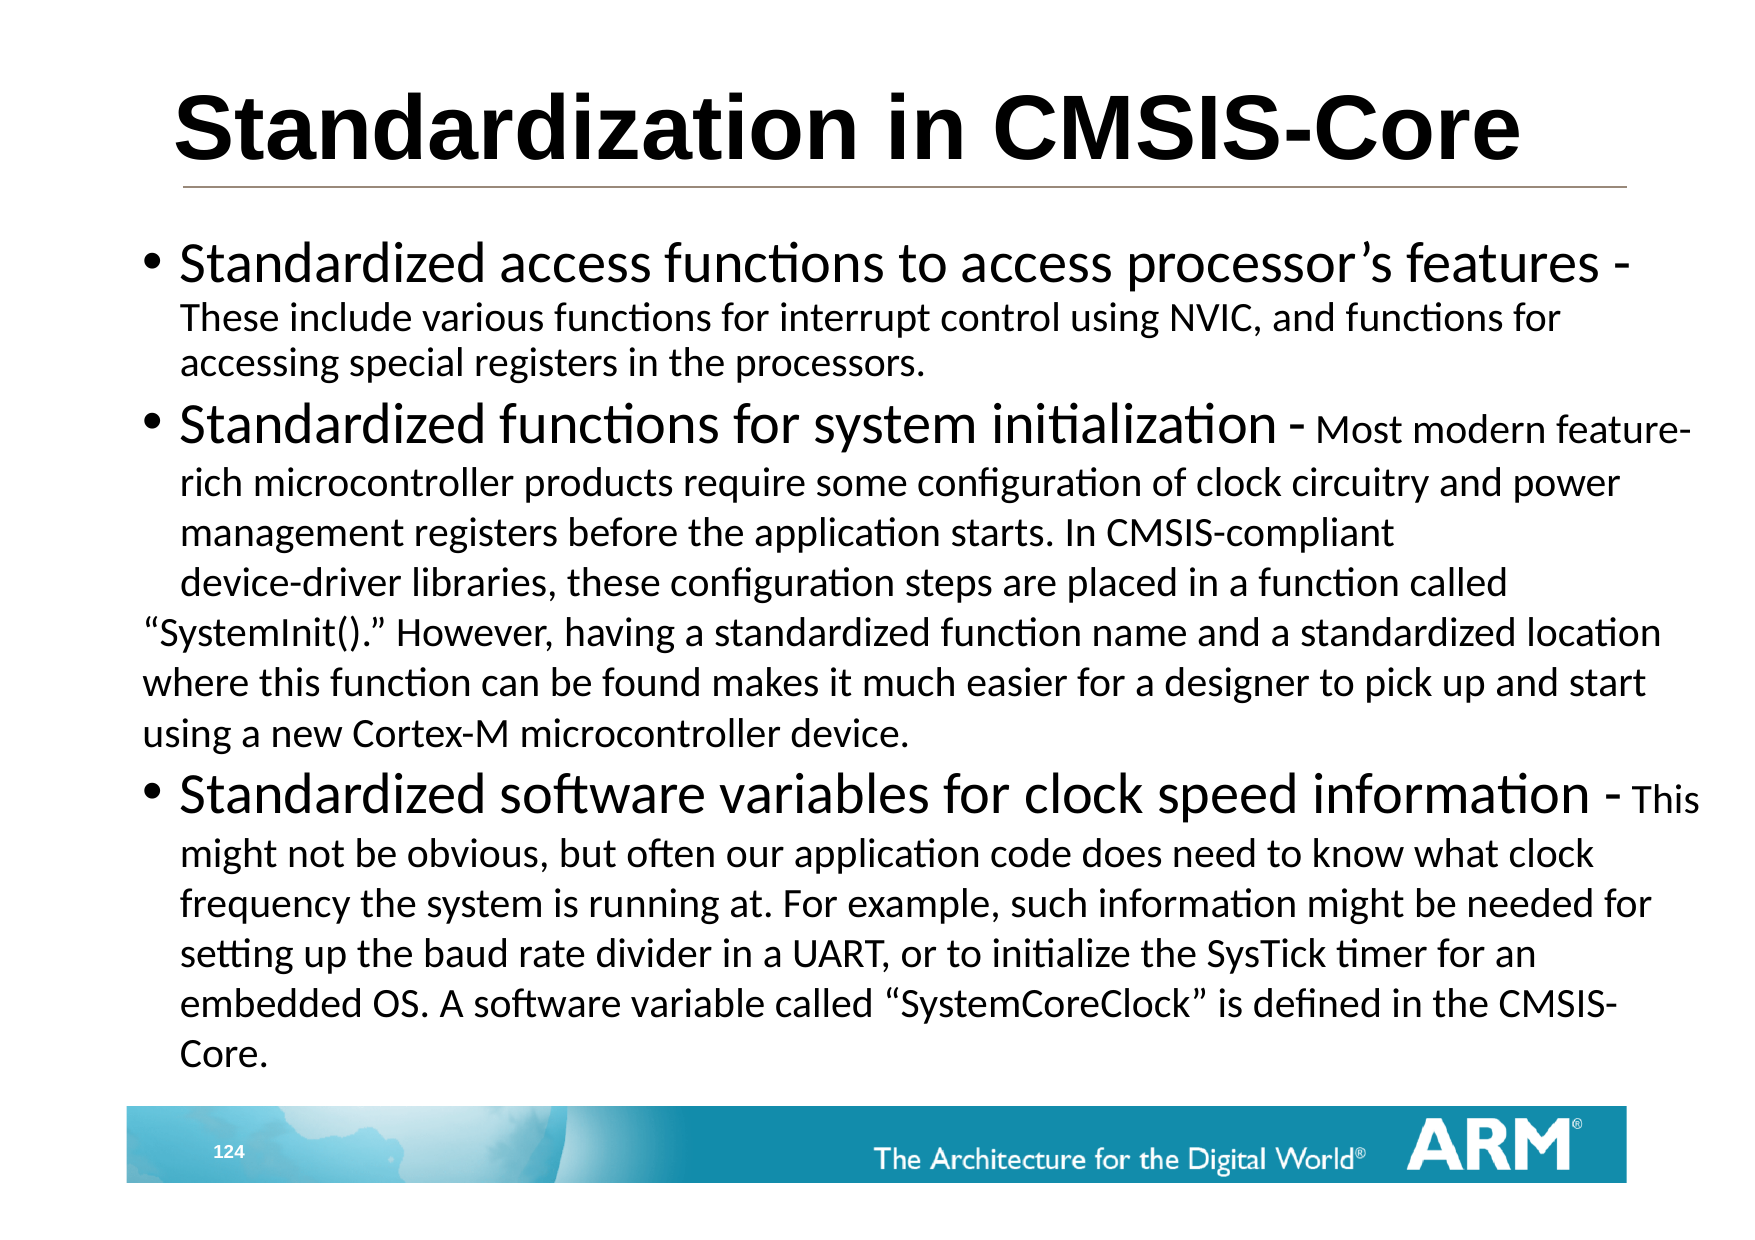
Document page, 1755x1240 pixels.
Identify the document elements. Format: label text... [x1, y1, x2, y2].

title Standardization in CMSIS-Core [173, 80, 1581, 172]
list Standardized access functions to access processor’s features - These include various functions for interrupt control using NVIC, and functions for accessing special registers in the processors. Standardized functions for system initialization - Most modern feature-rich microcontroller products require some configuration of clock circuitry and power management registers before the application starts. In CMSIS-compliant device-driver libraries, these configuration steps are placed in a function called “SystemInit().” However, having a standardized function name and a standardized location where this function can be found makes it much easier for a designer to pick up and start using a new Cortex-M microcontroller device. Standardized software variables for clock speed information - This might not be obvious, but often our application code does need to know what clock frequency the system is running at. For example, such information might be needed for setting up the baud rate divider in a UART, or to initialize the SysTick timer for an embedded OS. A software variable called “SystemCoreClock” is defined in the CMSIS-Core. [142, 232, 1703, 1070]
slide_number 124 [198, 1139, 287, 1187]
picture [126, 1106, 1627, 1183]
